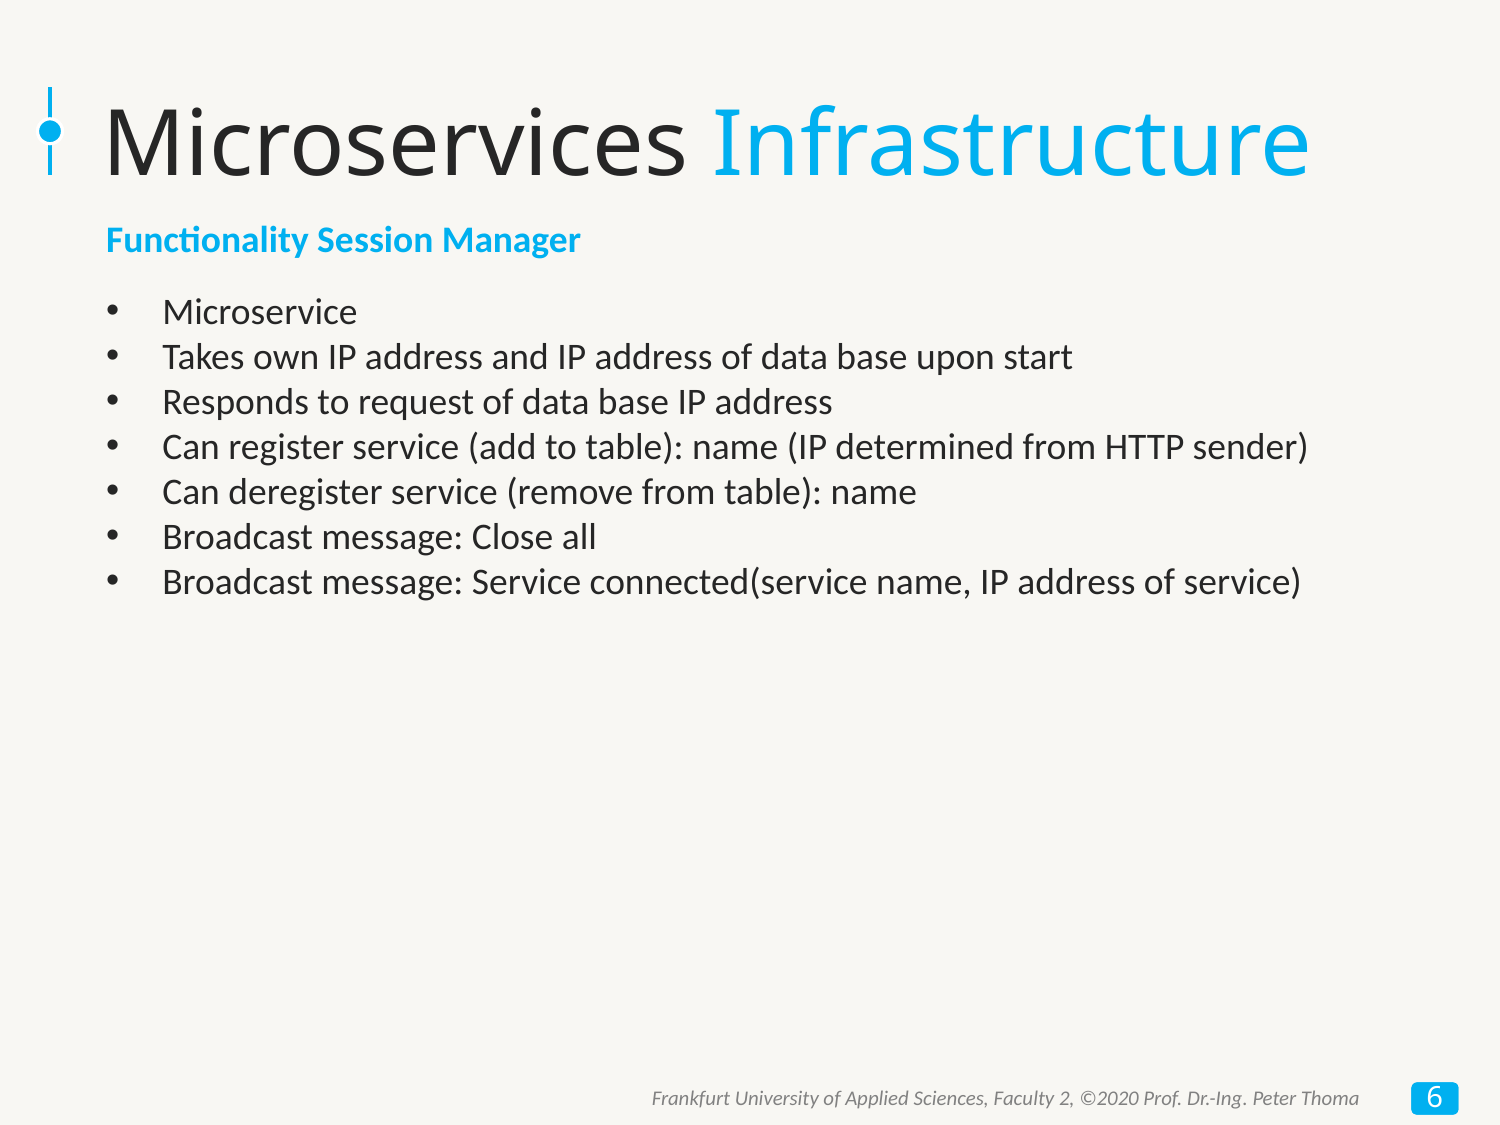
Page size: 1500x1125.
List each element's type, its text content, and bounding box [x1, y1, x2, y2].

text_box 6 [1411, 1082, 1459, 1115]
title Microservices Infrastructure [87, 45, 1425, 233]
text_box Functionality Session Manager Microservice Takes own IP address and IP address of data base upon start Responds to request of data base IP address Can register service (add to table): name (IP determined from HTTP sender) Can deregister service (remove from table): name Broadcast message: Close all Broadcast message: Service connected(service name, IP address of service) [91, 208, 1435, 834]
